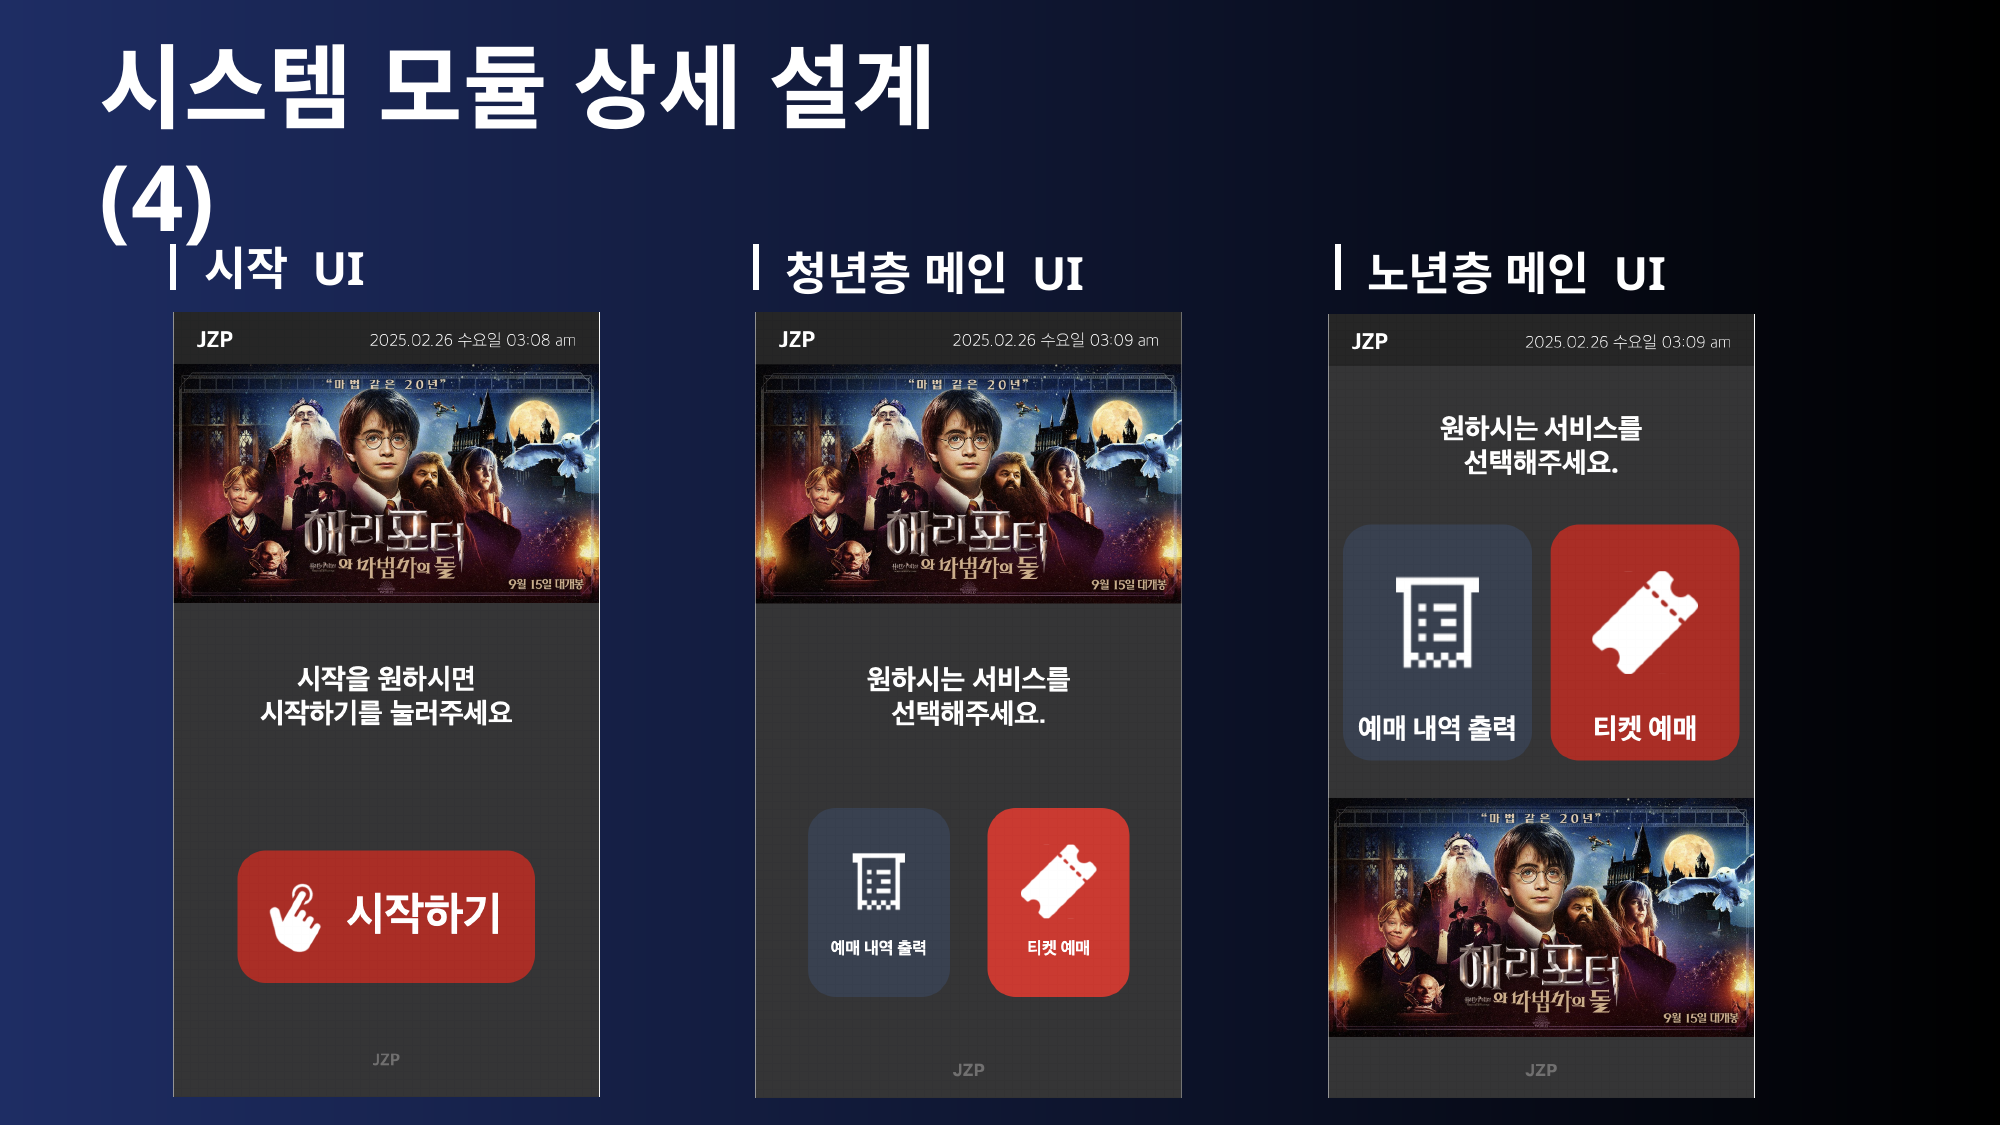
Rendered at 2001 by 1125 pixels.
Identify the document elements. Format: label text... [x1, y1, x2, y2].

text_box 청년층 메인 UI [770, 225, 1174, 312]
picture [173, 312, 600, 1097]
picture [755, 312, 1182, 1098]
text_box 시작 UI [189, 220, 593, 312]
text_box 노년층 메인 UI [1351, 225, 1756, 319]
picture [1328, 314, 1755, 1098]
text_box 시스템 모듈 상세 설계 (4) [84, 58, 1058, 222]
